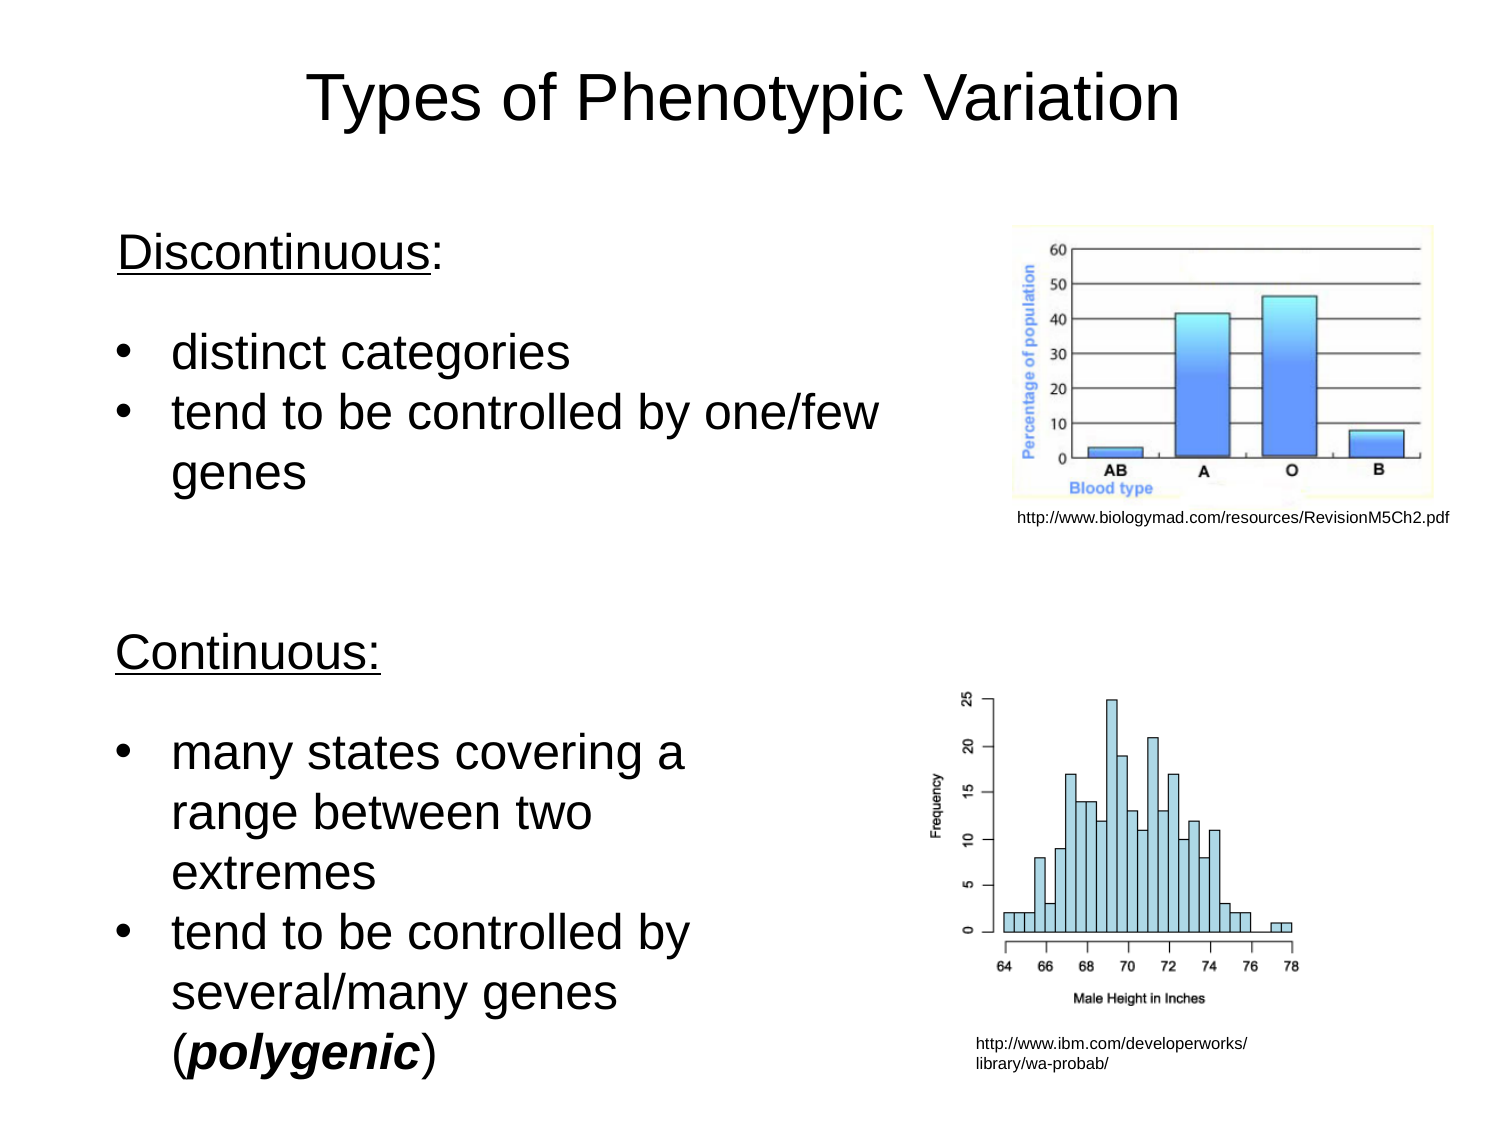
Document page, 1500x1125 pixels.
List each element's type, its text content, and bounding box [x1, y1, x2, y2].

text_box Continuous: [99, 612, 825, 688]
picture [910, 688, 1315, 1014]
text_box http://www.biologymad.com/resources/RevisionM5Ch2.pdf [1002, 499, 1466, 535]
text_box many states covering a range between two extremes tend to be controlled by several/many genes (polygenic) [99, 712, 713, 1088]
text_box http://www.ibm.com/developerworks/library/wa-probab/ [961, 1025, 1324, 1081]
picture [1012, 224, 1451, 515]
text_box distinct categories tend to be controlled by one/few genes [99, 312, 950, 508]
title Types of Phenotypic Variation [290, 12, 1360, 175]
text_box Discontinuous: [102, 212, 474, 288]
